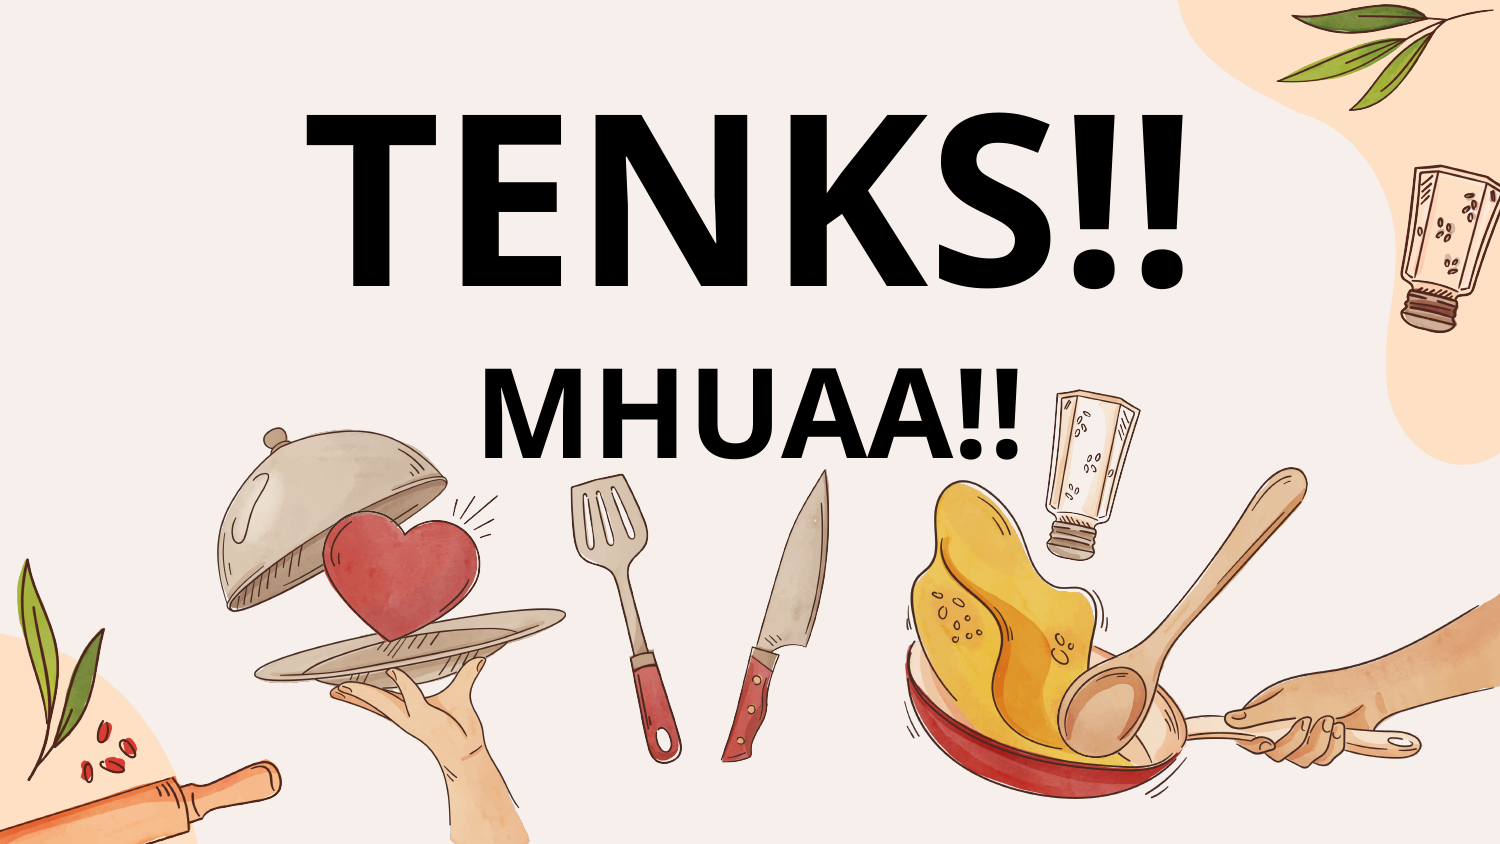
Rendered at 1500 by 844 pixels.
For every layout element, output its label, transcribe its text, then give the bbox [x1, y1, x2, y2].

picture [1381, 140, 1500, 347]
picture [0, 389, 1500, 844]
text_box TENKS!! MHUAA!! [119, 39, 1381, 492]
picture [1286, 0, 1493, 138]
